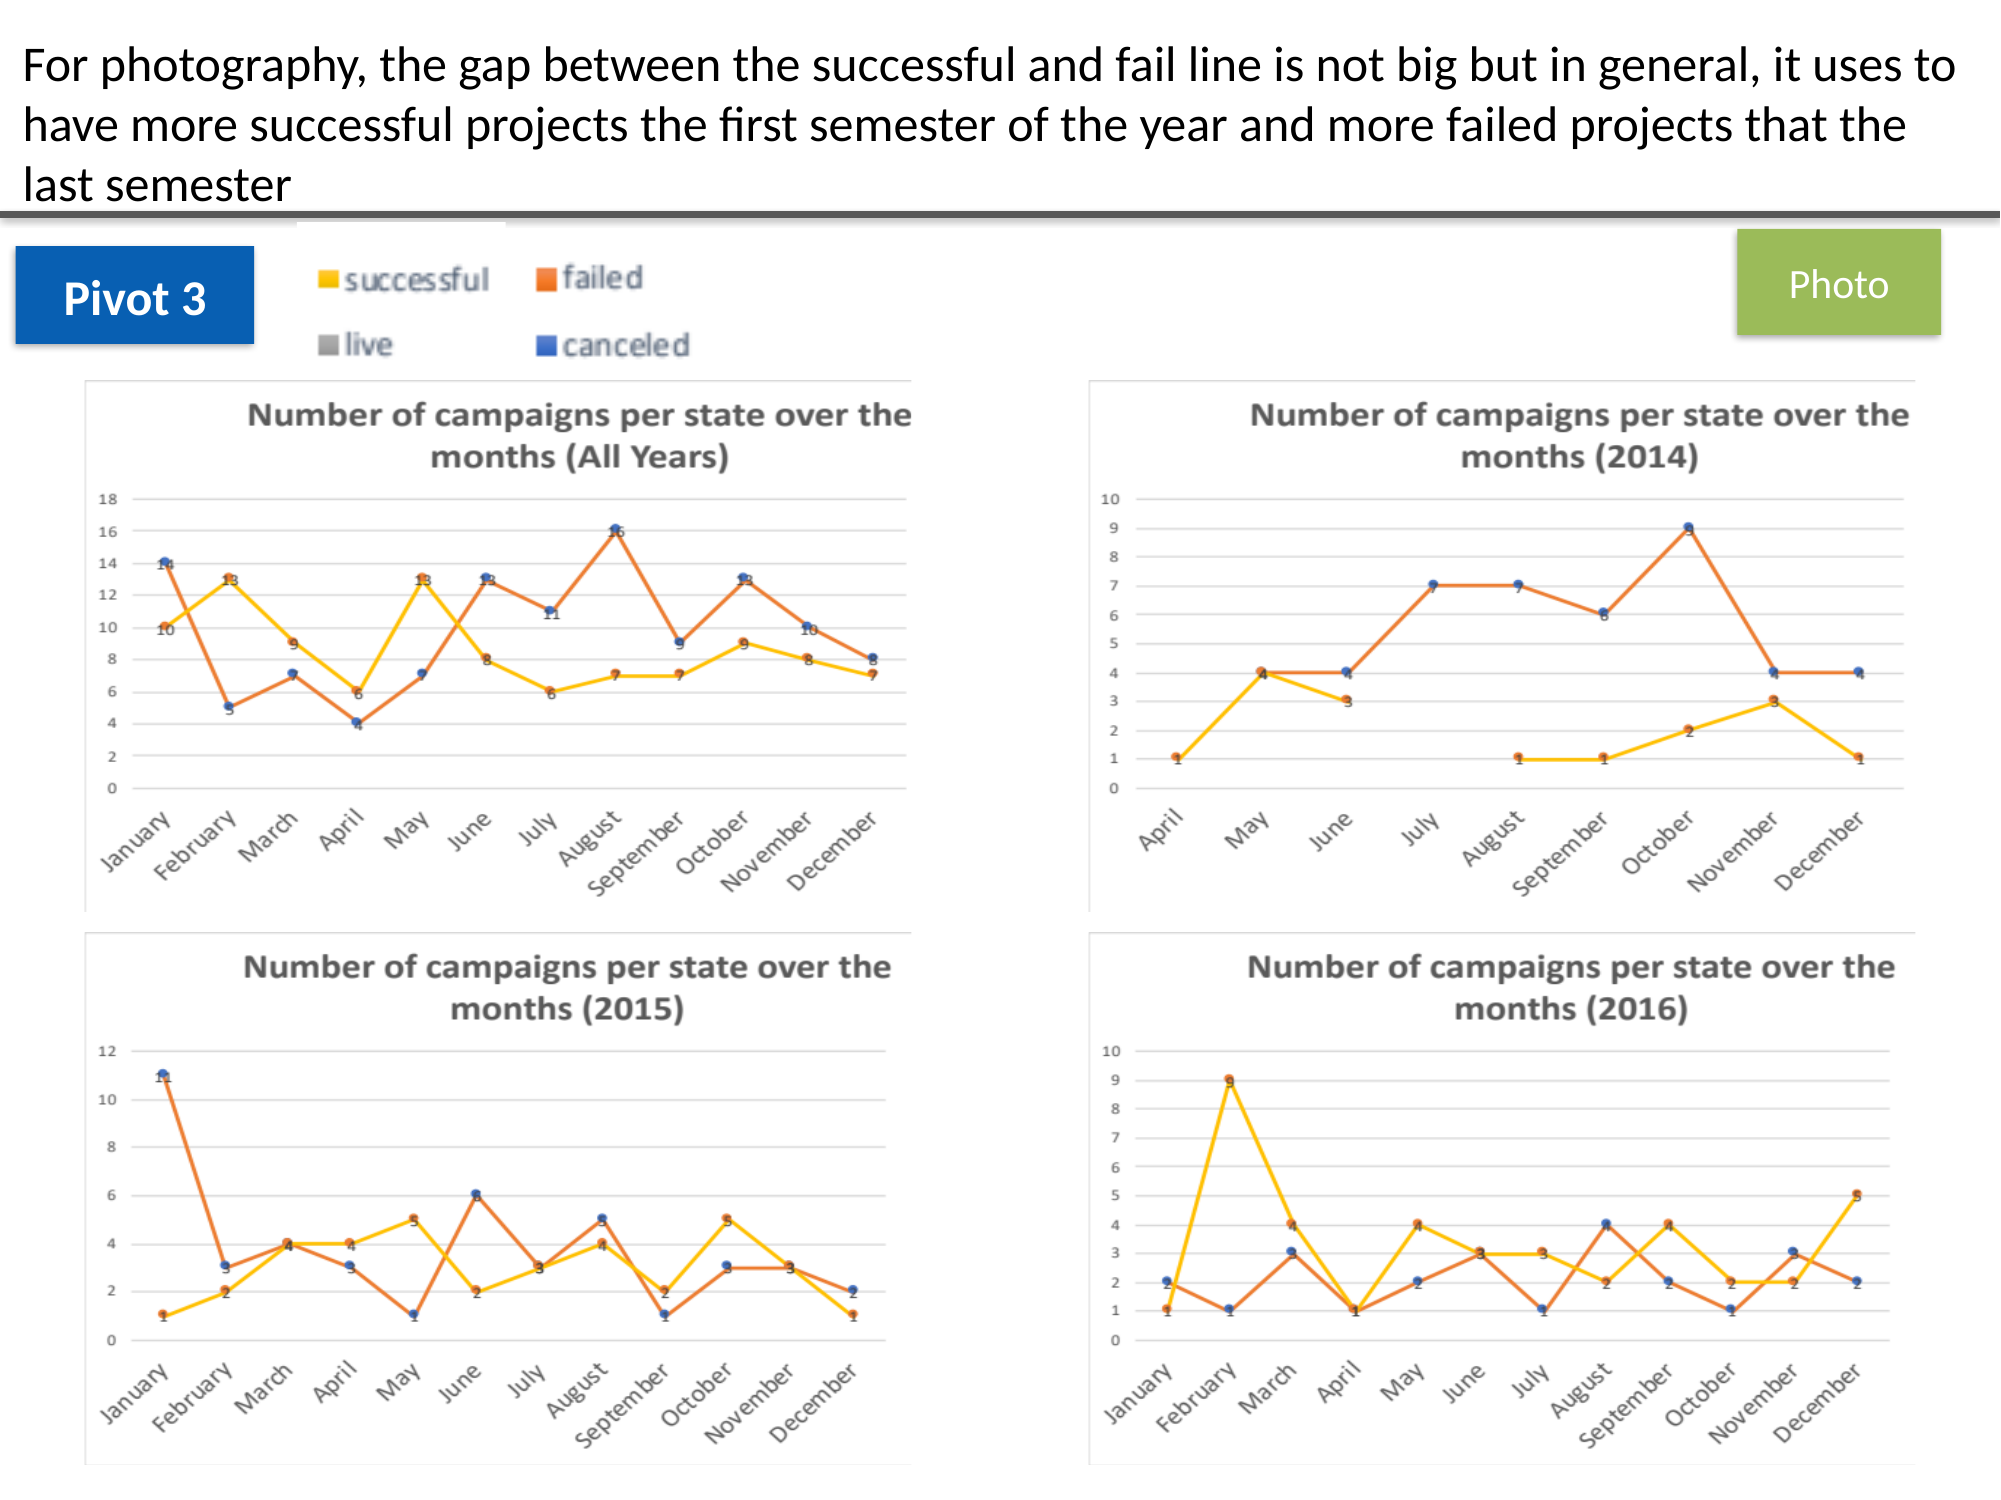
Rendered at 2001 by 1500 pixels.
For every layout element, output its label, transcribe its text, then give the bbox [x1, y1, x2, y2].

title For photography, the gap between the successful and fail line is not big but in general, it uses to have more successful projects the first semester of the year and more failed projects that the last semester [7, 25, 1999, 214]
text_box Photo [1737, 228, 1942, 335]
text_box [84, 379, 1916, 1465]
text_box Pivot 3 [15, 246, 255, 344]
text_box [296, 222, 701, 377]
